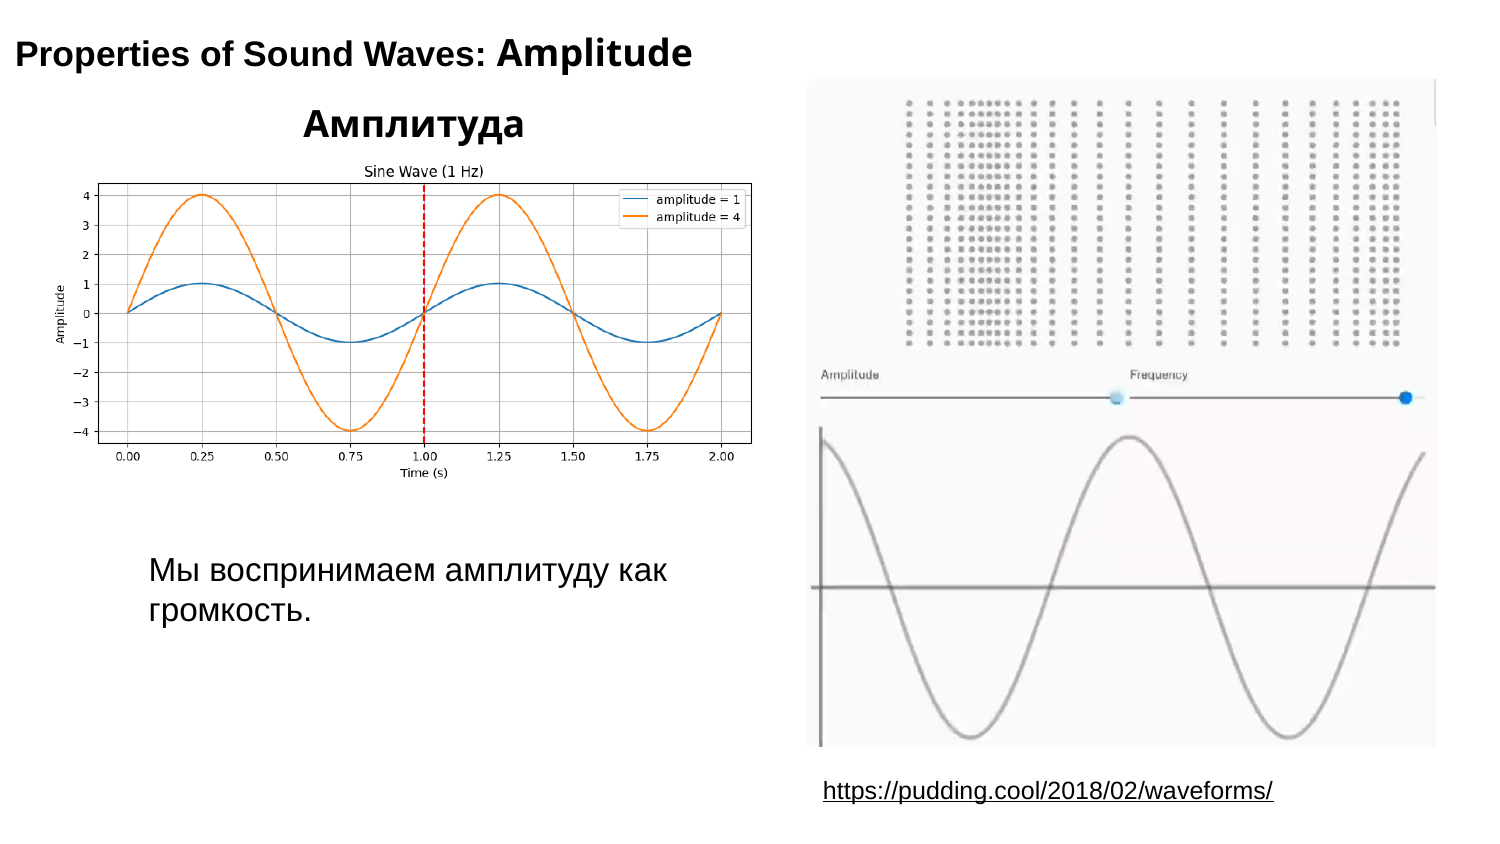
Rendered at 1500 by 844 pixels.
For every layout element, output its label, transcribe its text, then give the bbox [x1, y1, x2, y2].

picture [47, 156, 758, 488]
picture [807, 79, 1437, 747]
text_box Properties of Sound Waves: Amplitude [0, 6, 769, 89]
text_box Мы воспринимаем амплитуду как громкость. [133, 532, 721, 643]
text_box Амплитуда [285, 89, 544, 155]
text_box https://pudding.cool/2018/02/waveforms/ [807, 759, 1411, 820]
